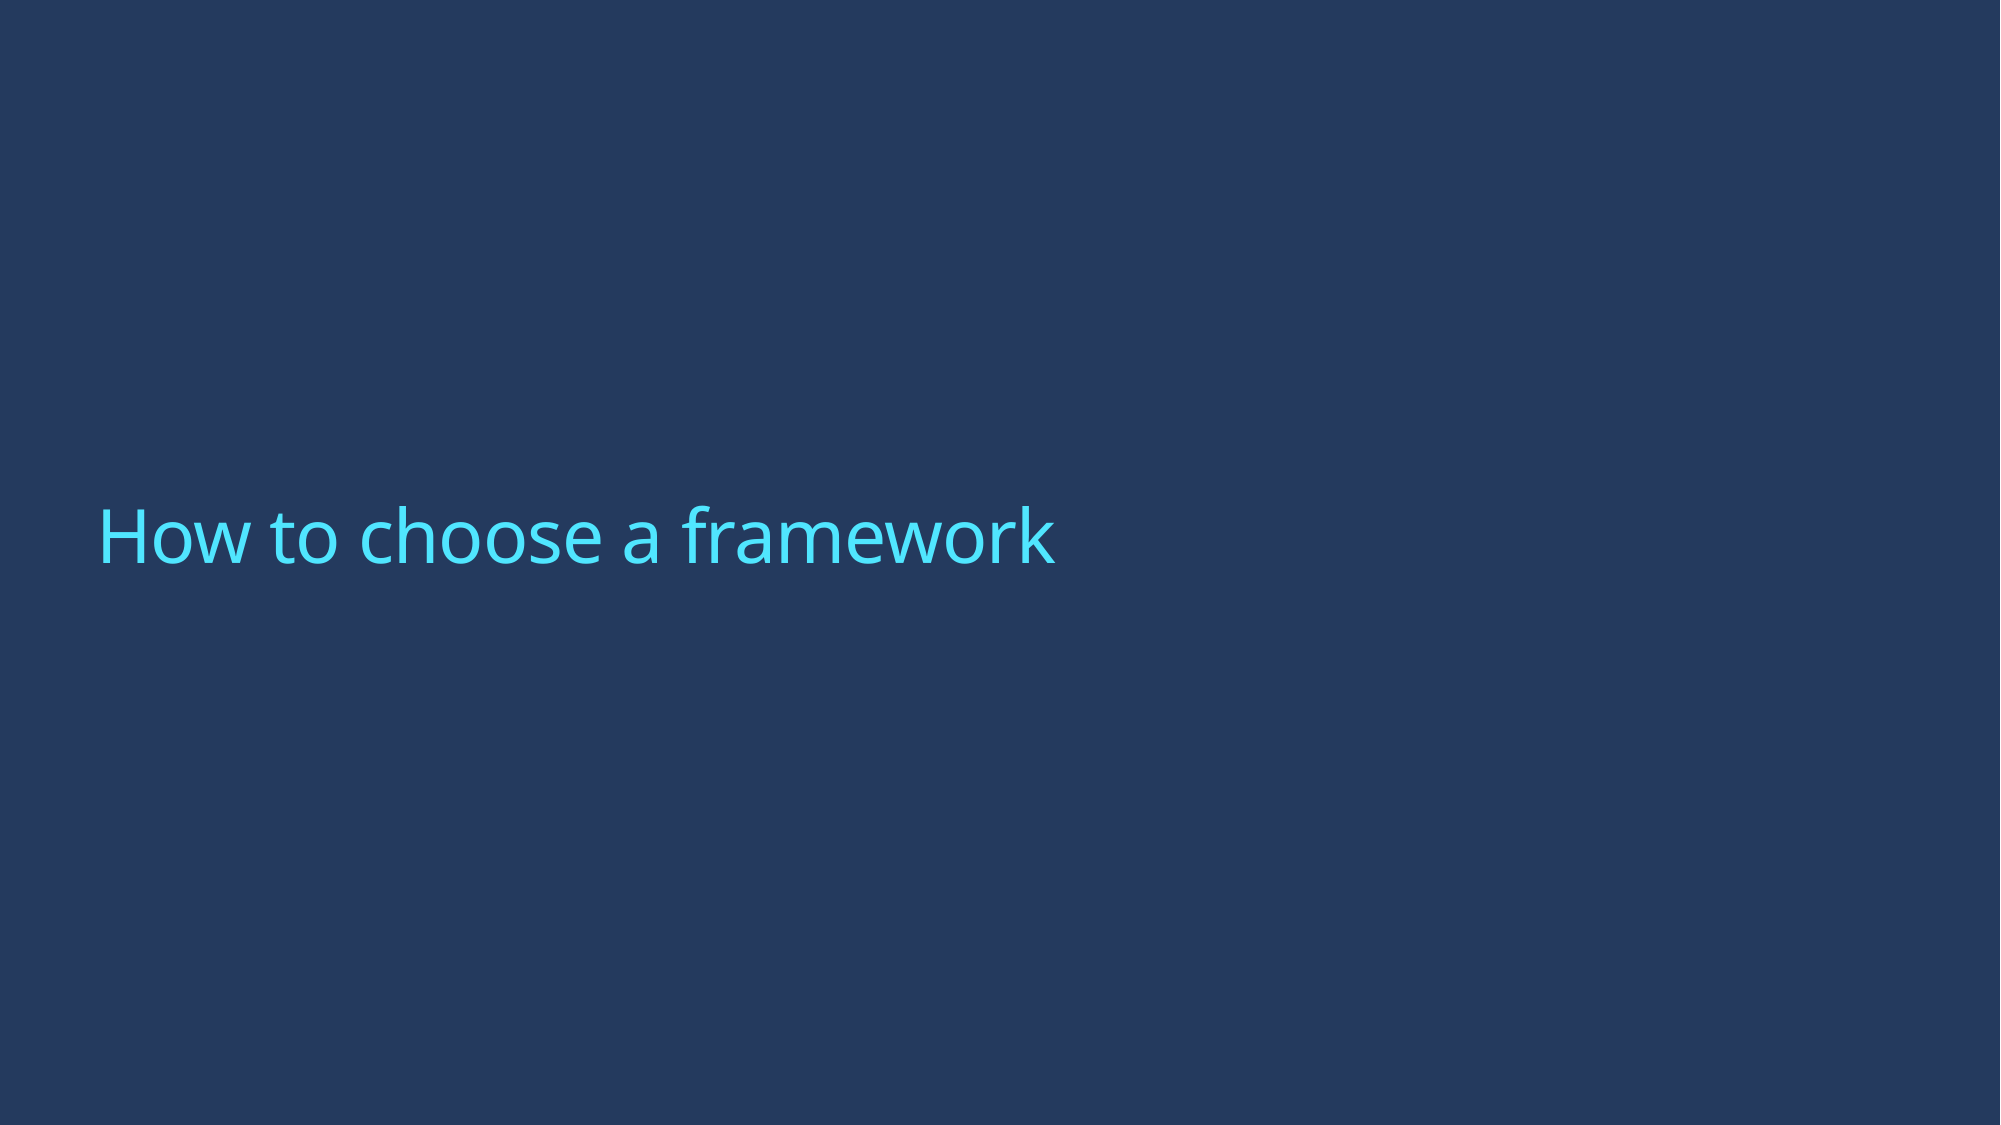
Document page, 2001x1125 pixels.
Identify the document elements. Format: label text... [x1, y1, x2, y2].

title How to choose a framework [96, 498, 1596, 580]
